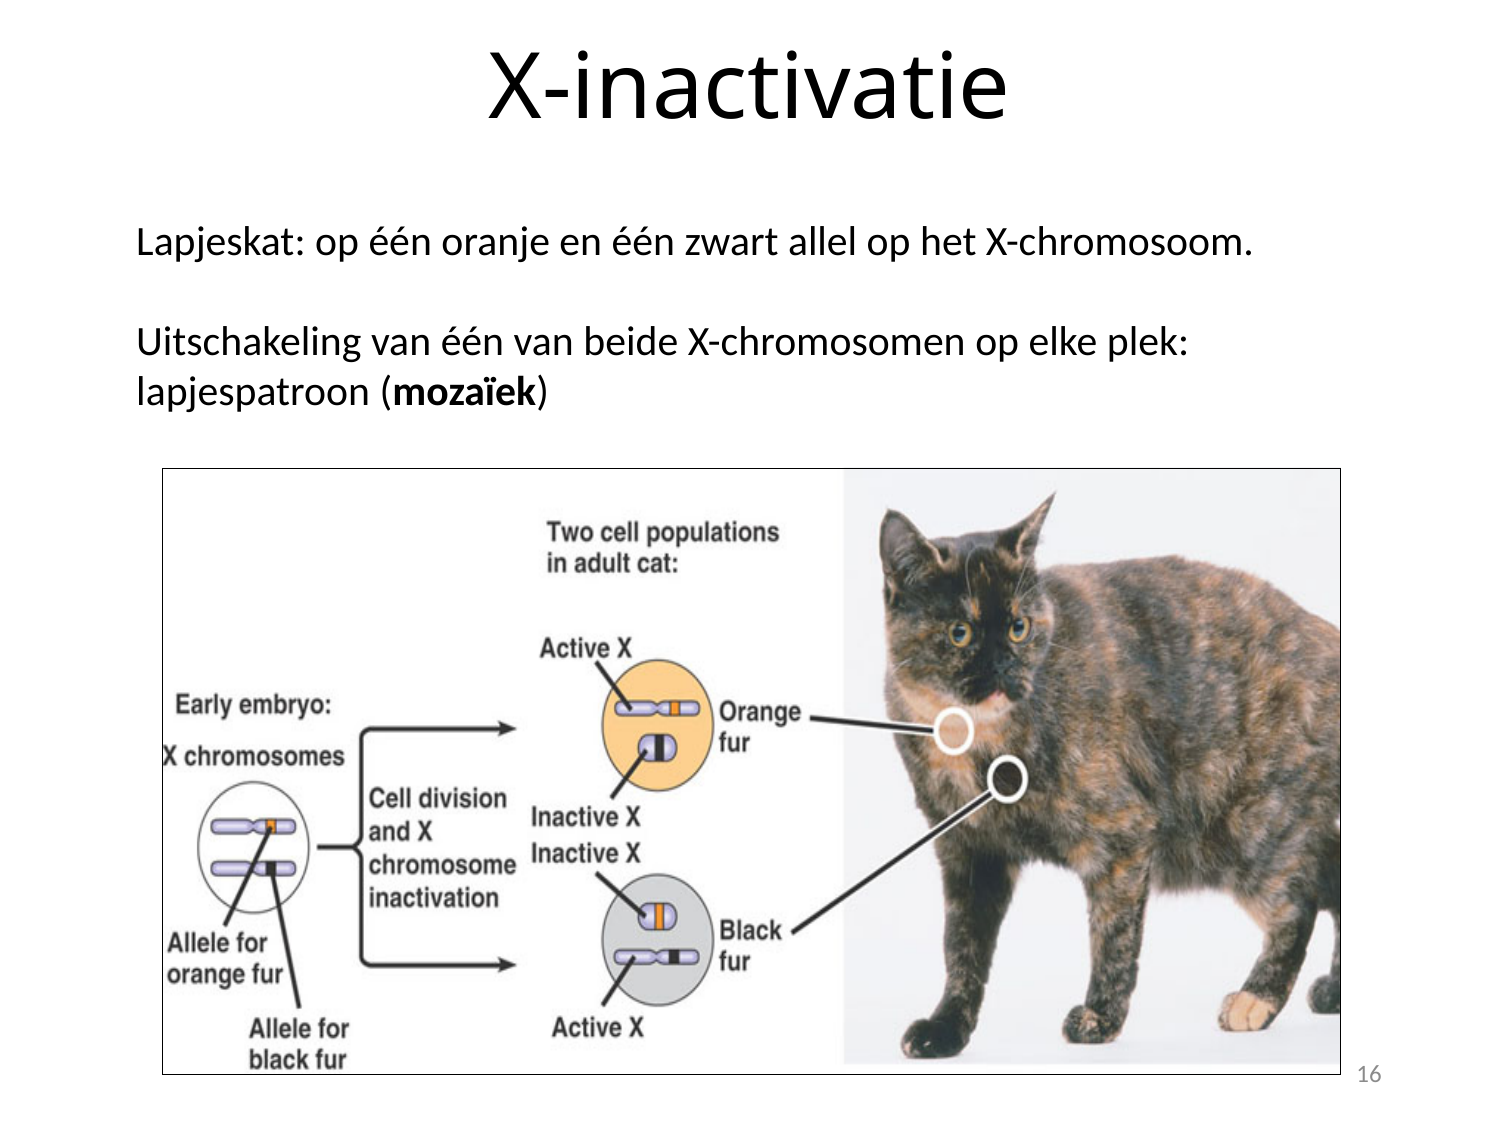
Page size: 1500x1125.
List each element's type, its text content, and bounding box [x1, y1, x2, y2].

slide_number 16 [1059, 1042, 1397, 1103]
title X-inactivatie [243, 0, 1257, 183]
text_box Lapjeskat: op één oranje en één zwart allel op het X-chromosoom. Uitschakeling van één van beide X-chromosomen op elke plek: lapjespatroon (mozaïek) [125, 208, 1363, 470]
picture [162, 467, 1341, 1076]
